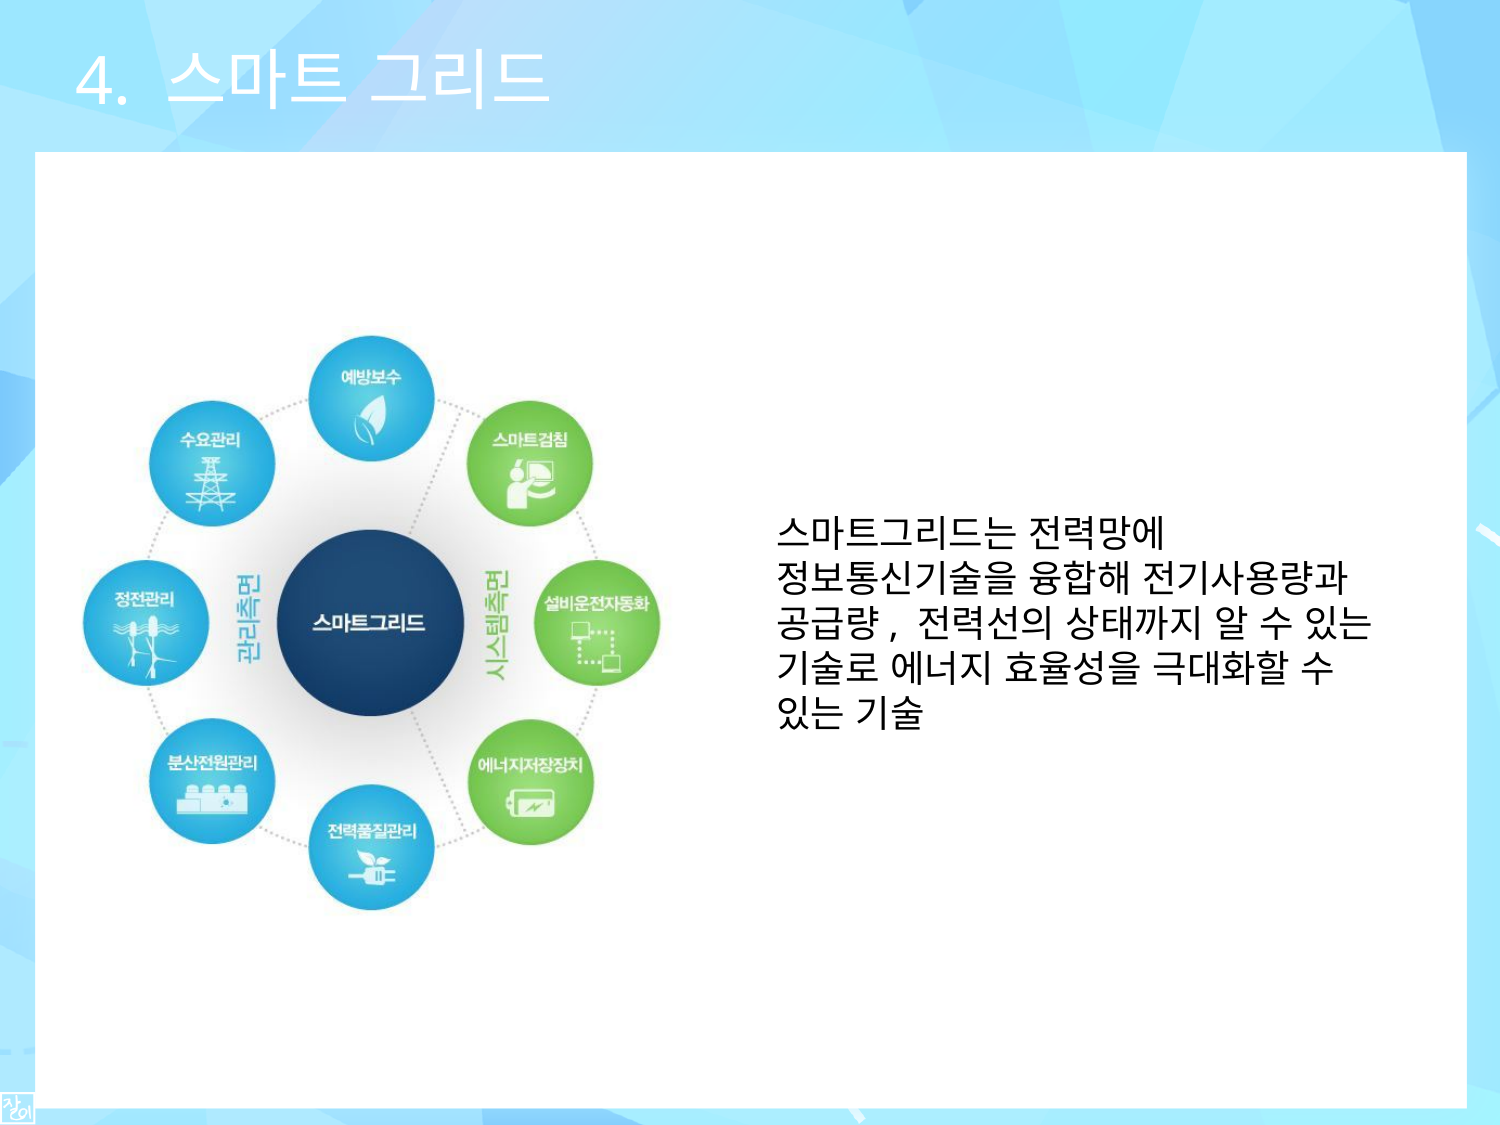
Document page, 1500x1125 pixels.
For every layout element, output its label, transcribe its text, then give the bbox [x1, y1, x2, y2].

text_box 4. 스마트 그리드 [60, 30, 568, 126]
text_box 스마트그리드는 전력망에 정보통신기술을 융합해 전기사용량과 공급량, 전력선의 상태까지 알 수 있는 기술로 에너지 효율성을 극대화할 수 있는 기술 [761, 502, 1400, 742]
picture [0, 0, 1500, 1125]
